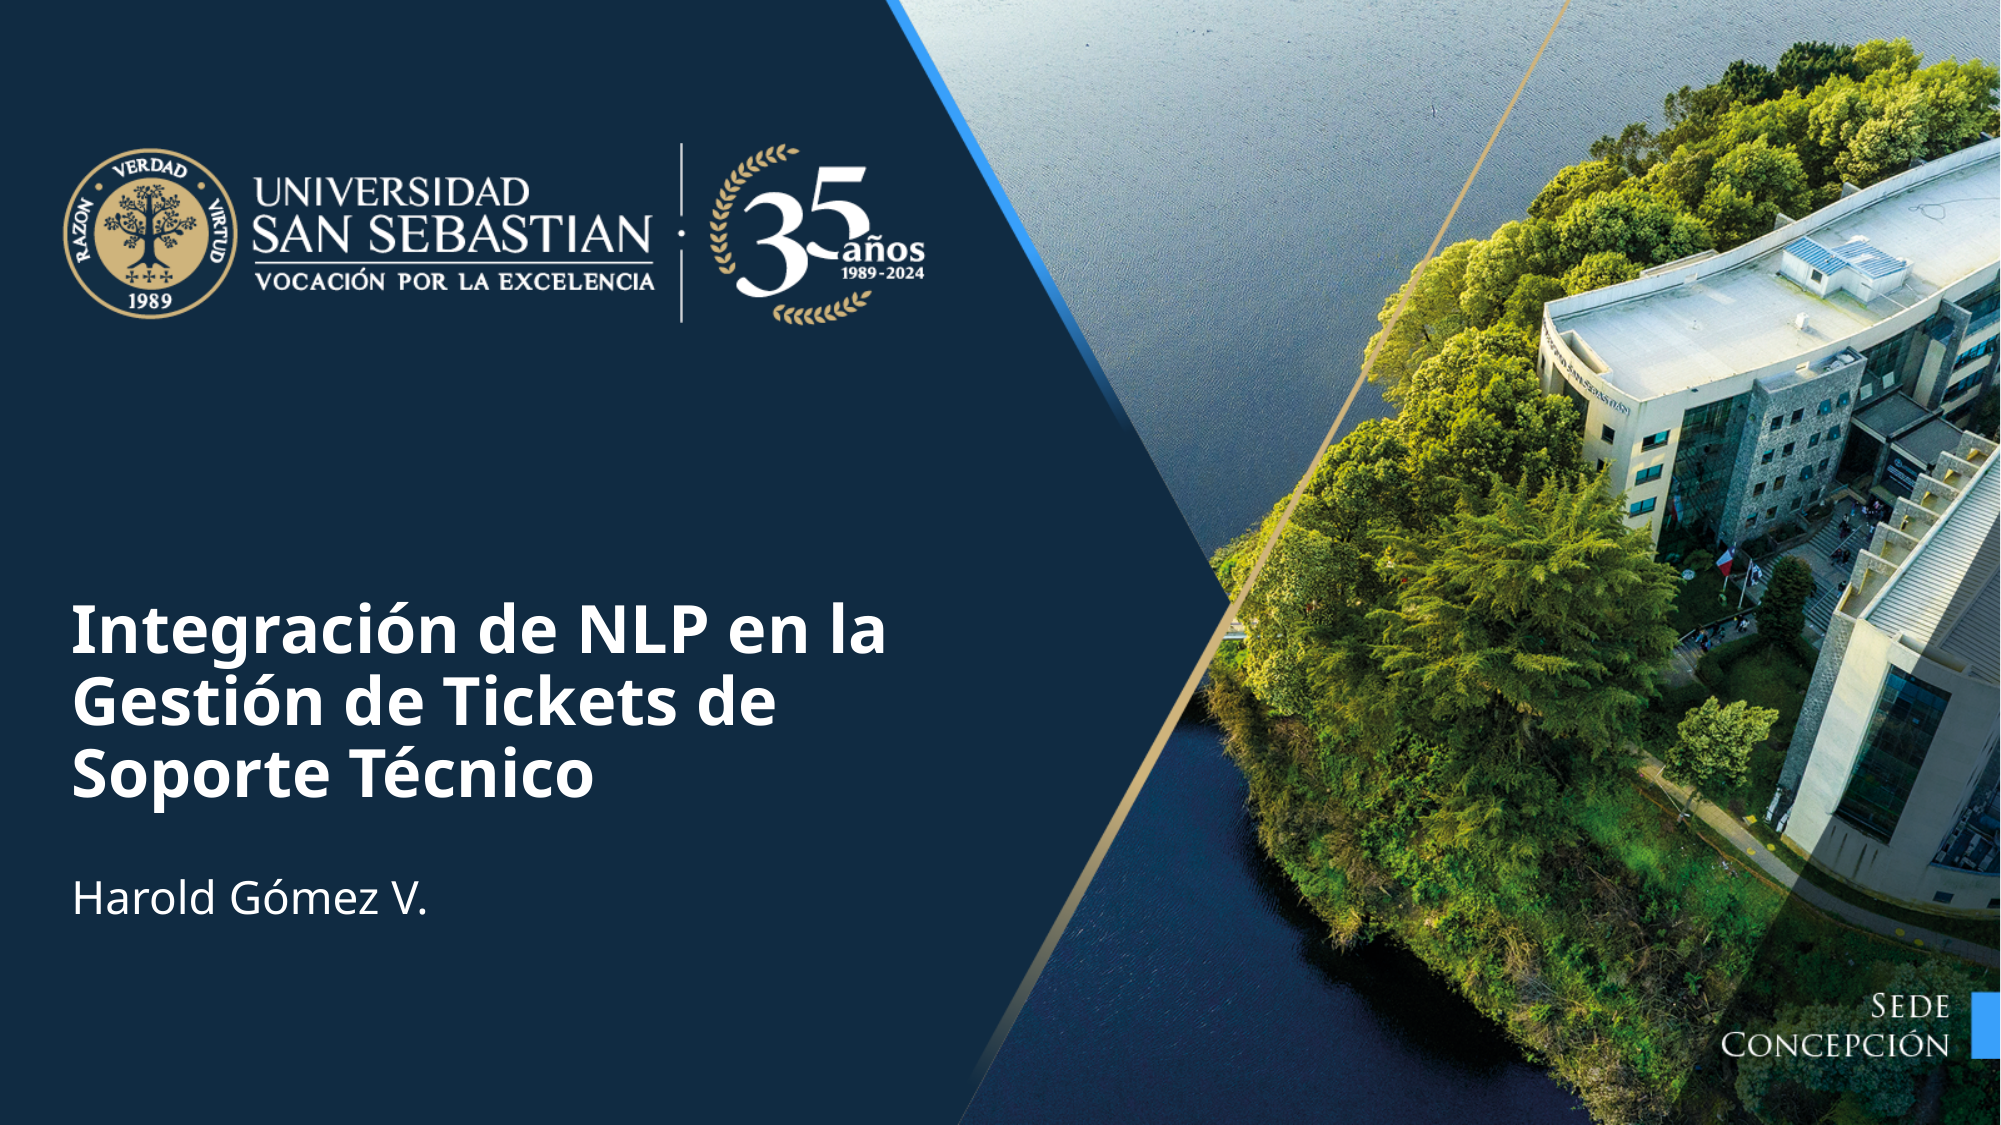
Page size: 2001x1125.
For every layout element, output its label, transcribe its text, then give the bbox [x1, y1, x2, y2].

title Integración de NLP en la Gestión de Tickets de Soporte Técnico [56, 569, 1000, 840]
subtitle Harold Gómez V. [56, 867, 1000, 992]
picture [0, 0, 2001, 1125]
